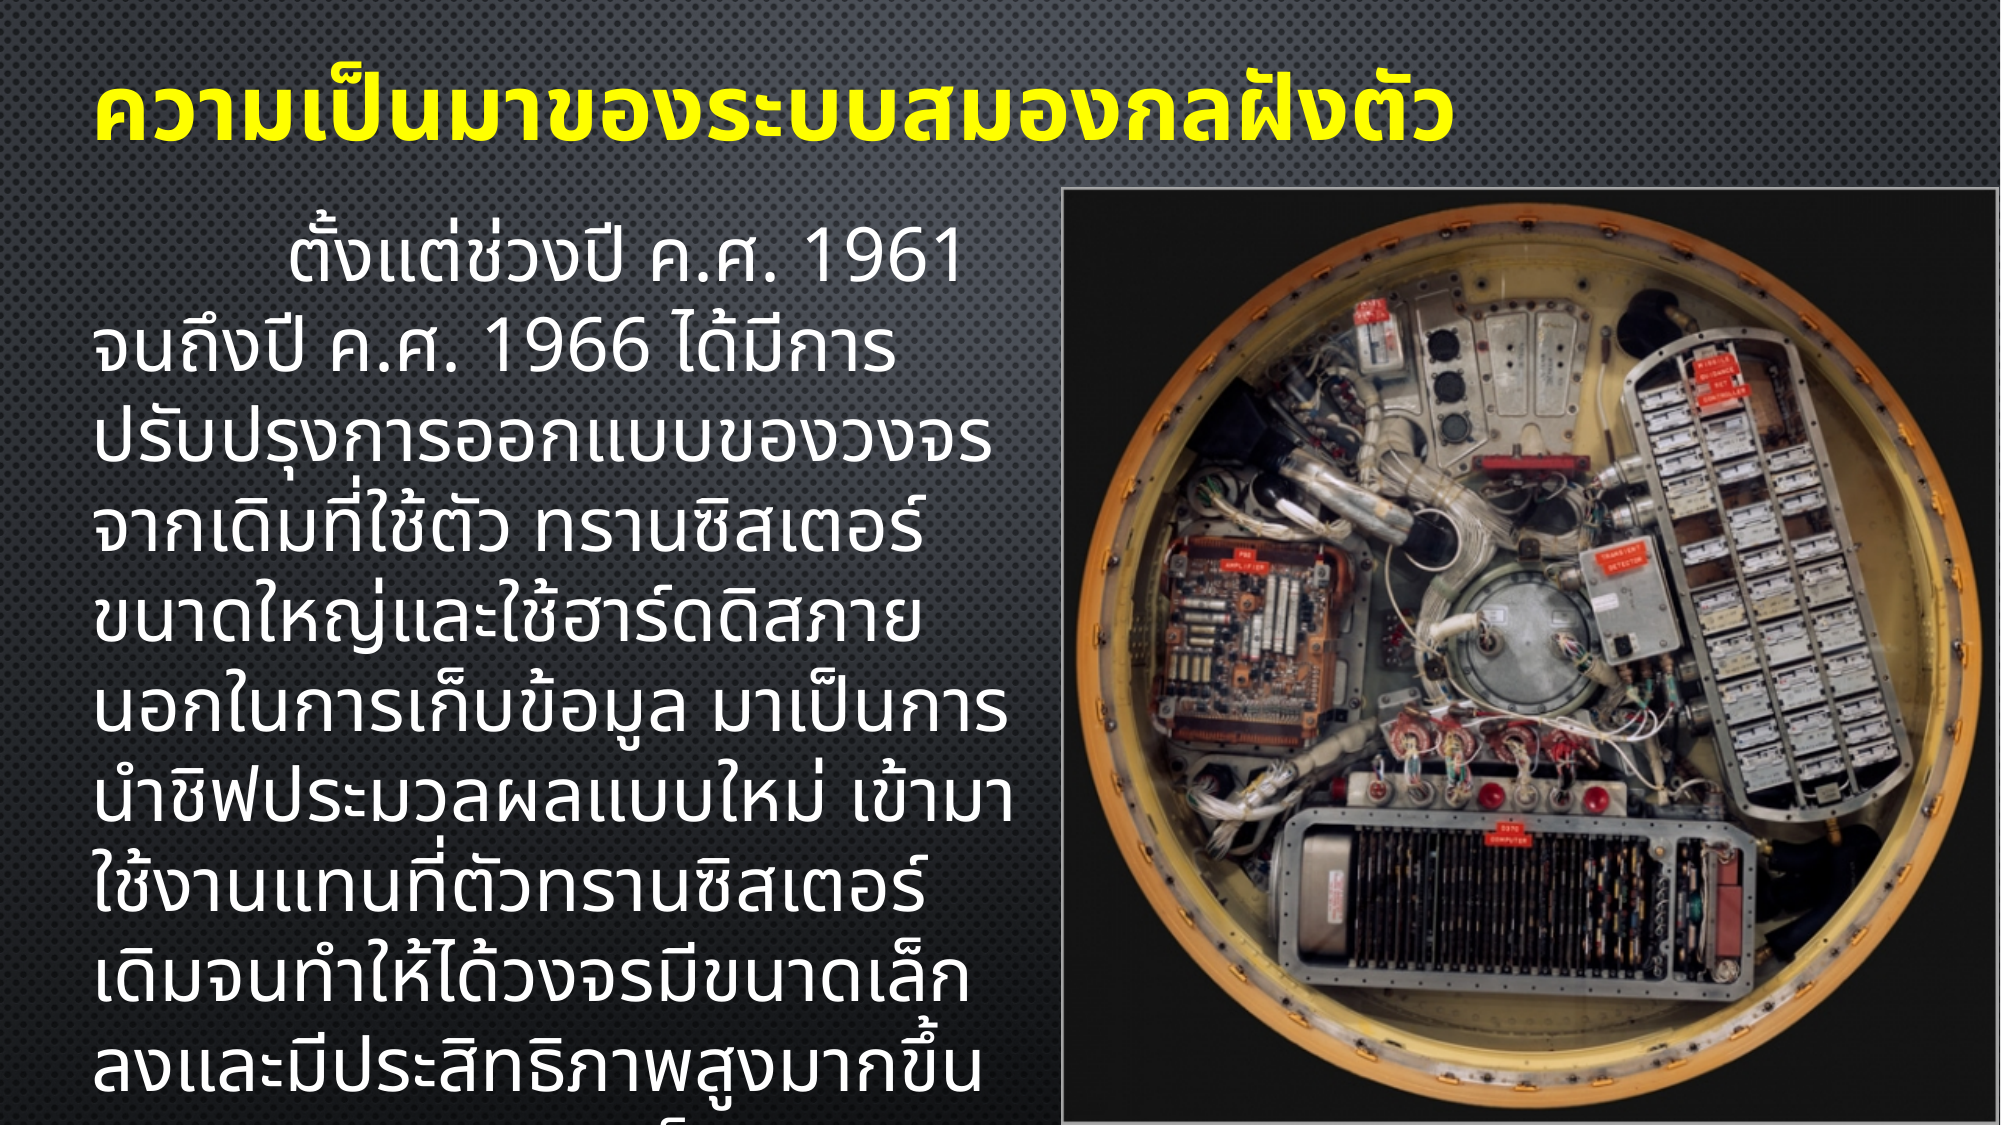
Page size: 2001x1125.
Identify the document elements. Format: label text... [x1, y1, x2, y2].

picture [1060, 187, 1999, 1125]
list ตั้งแต่ช่วงปี ค.ศ. 1961 จนถึงปี ค.ศ. 1966 ได้มีการปรับปรุงการออกแบบของวงจรจากเดิมที่ใช้ตัว ทรานซิสเตอร์ขนาดใหญ่และใช้ฮาร์ดดิสภายนอกในการเก็บข้อมูล มาเป็นการนำชิฟประมวลผลแบบใหม่ เข้ามาใช้งานแทนที่ตัวทรานซิสเตอร์เดิมจนทำให้ได้วงจรมีขนาดเล็กลงและมีประสิทธิภาพสูงมากขึ้น จน สามารถออกมาเป็นผลิตภัณฑ์ระบบสมองกลฝังตัวรุ่นใหม่ได้ โดยใช้ชื่อว่า Minuteman II [76, 198, 1045, 1083]
title ความเป็นมาของระบบสมองกลฝังตัว [76, 31, 1921, 177]
